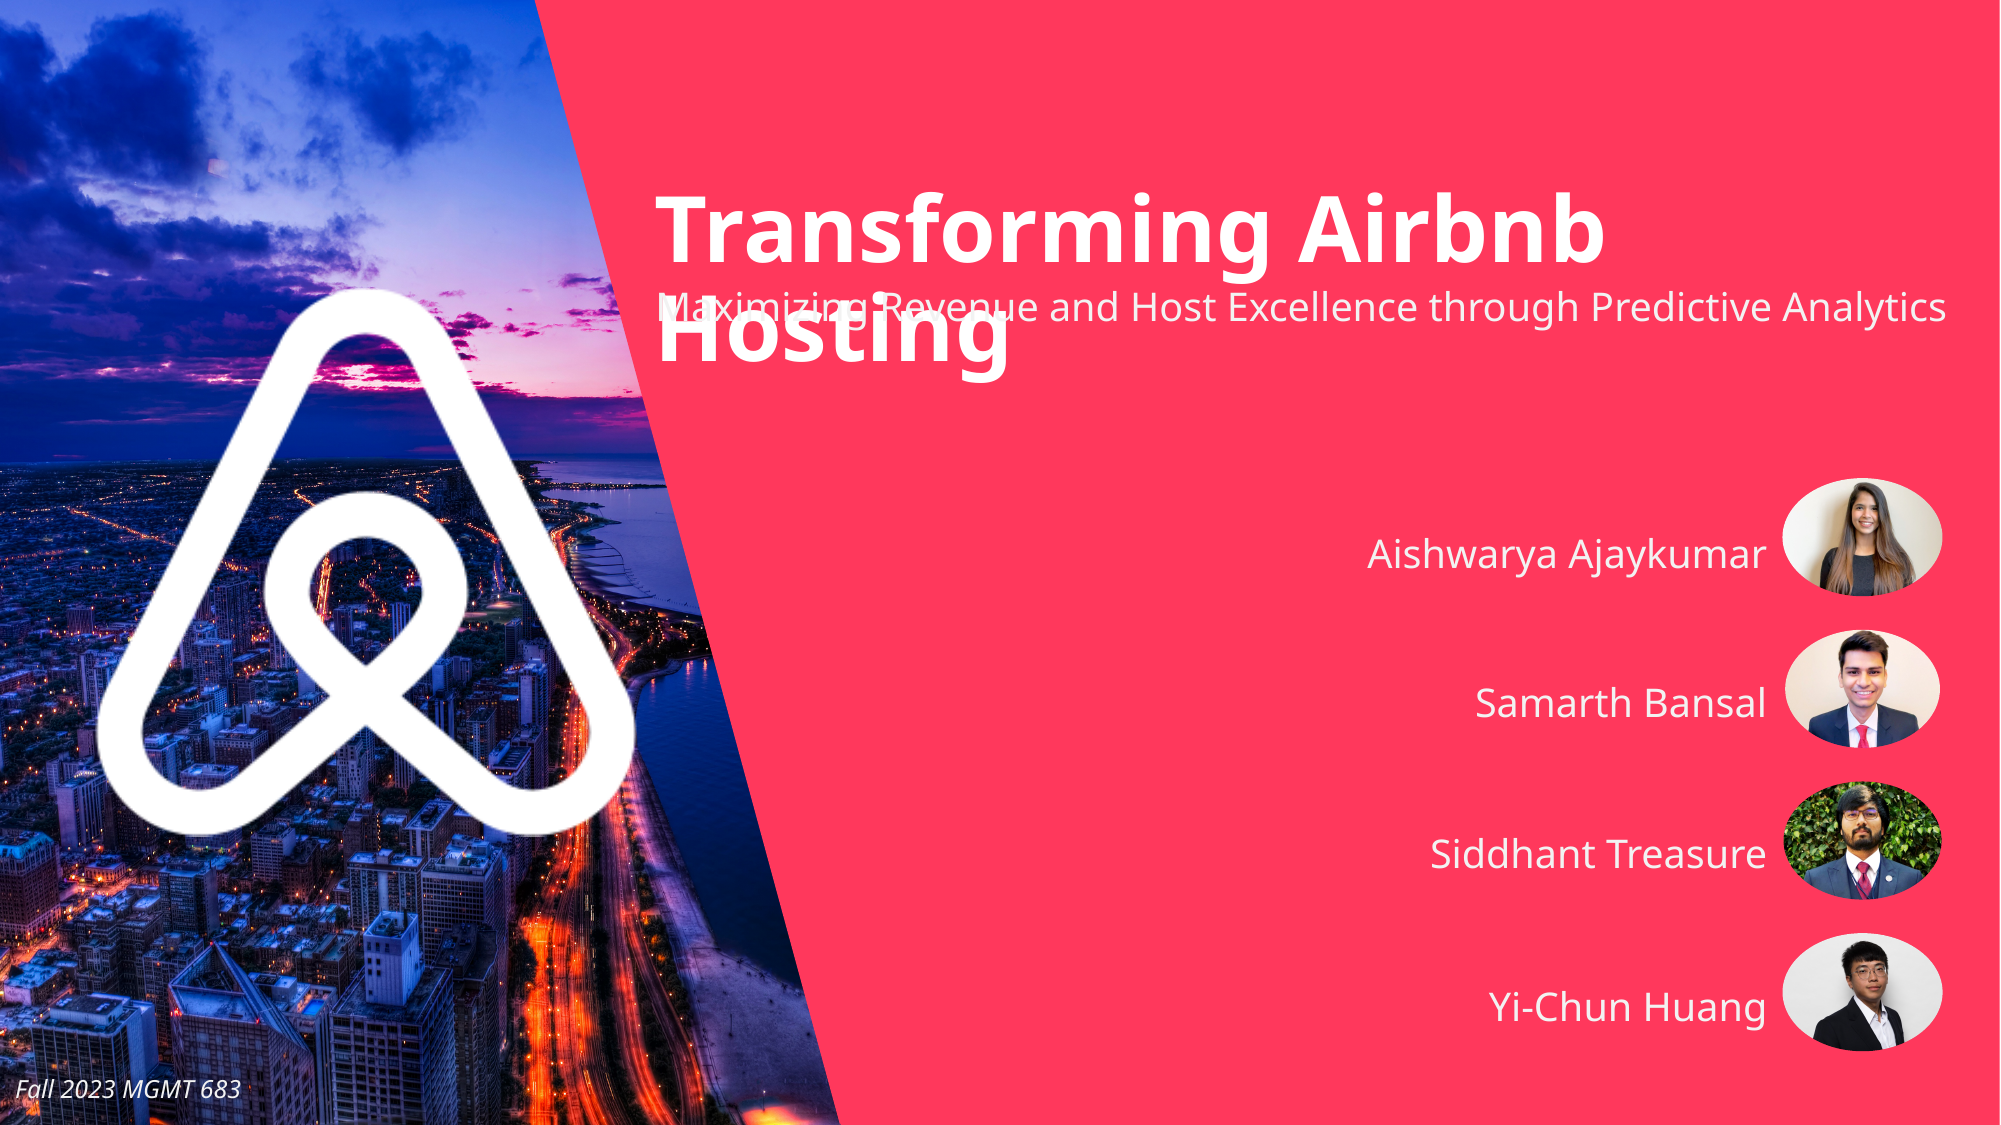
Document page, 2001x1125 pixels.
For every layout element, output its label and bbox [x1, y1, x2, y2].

picture [1782, 478, 1943, 597]
picture [1783, 781, 1942, 900]
picture [0, 0, 534, 1125]
text_box [534, 0, 2000, 1125]
picture [1785, 629, 1940, 748]
picture [1782, 933, 1943, 1052]
